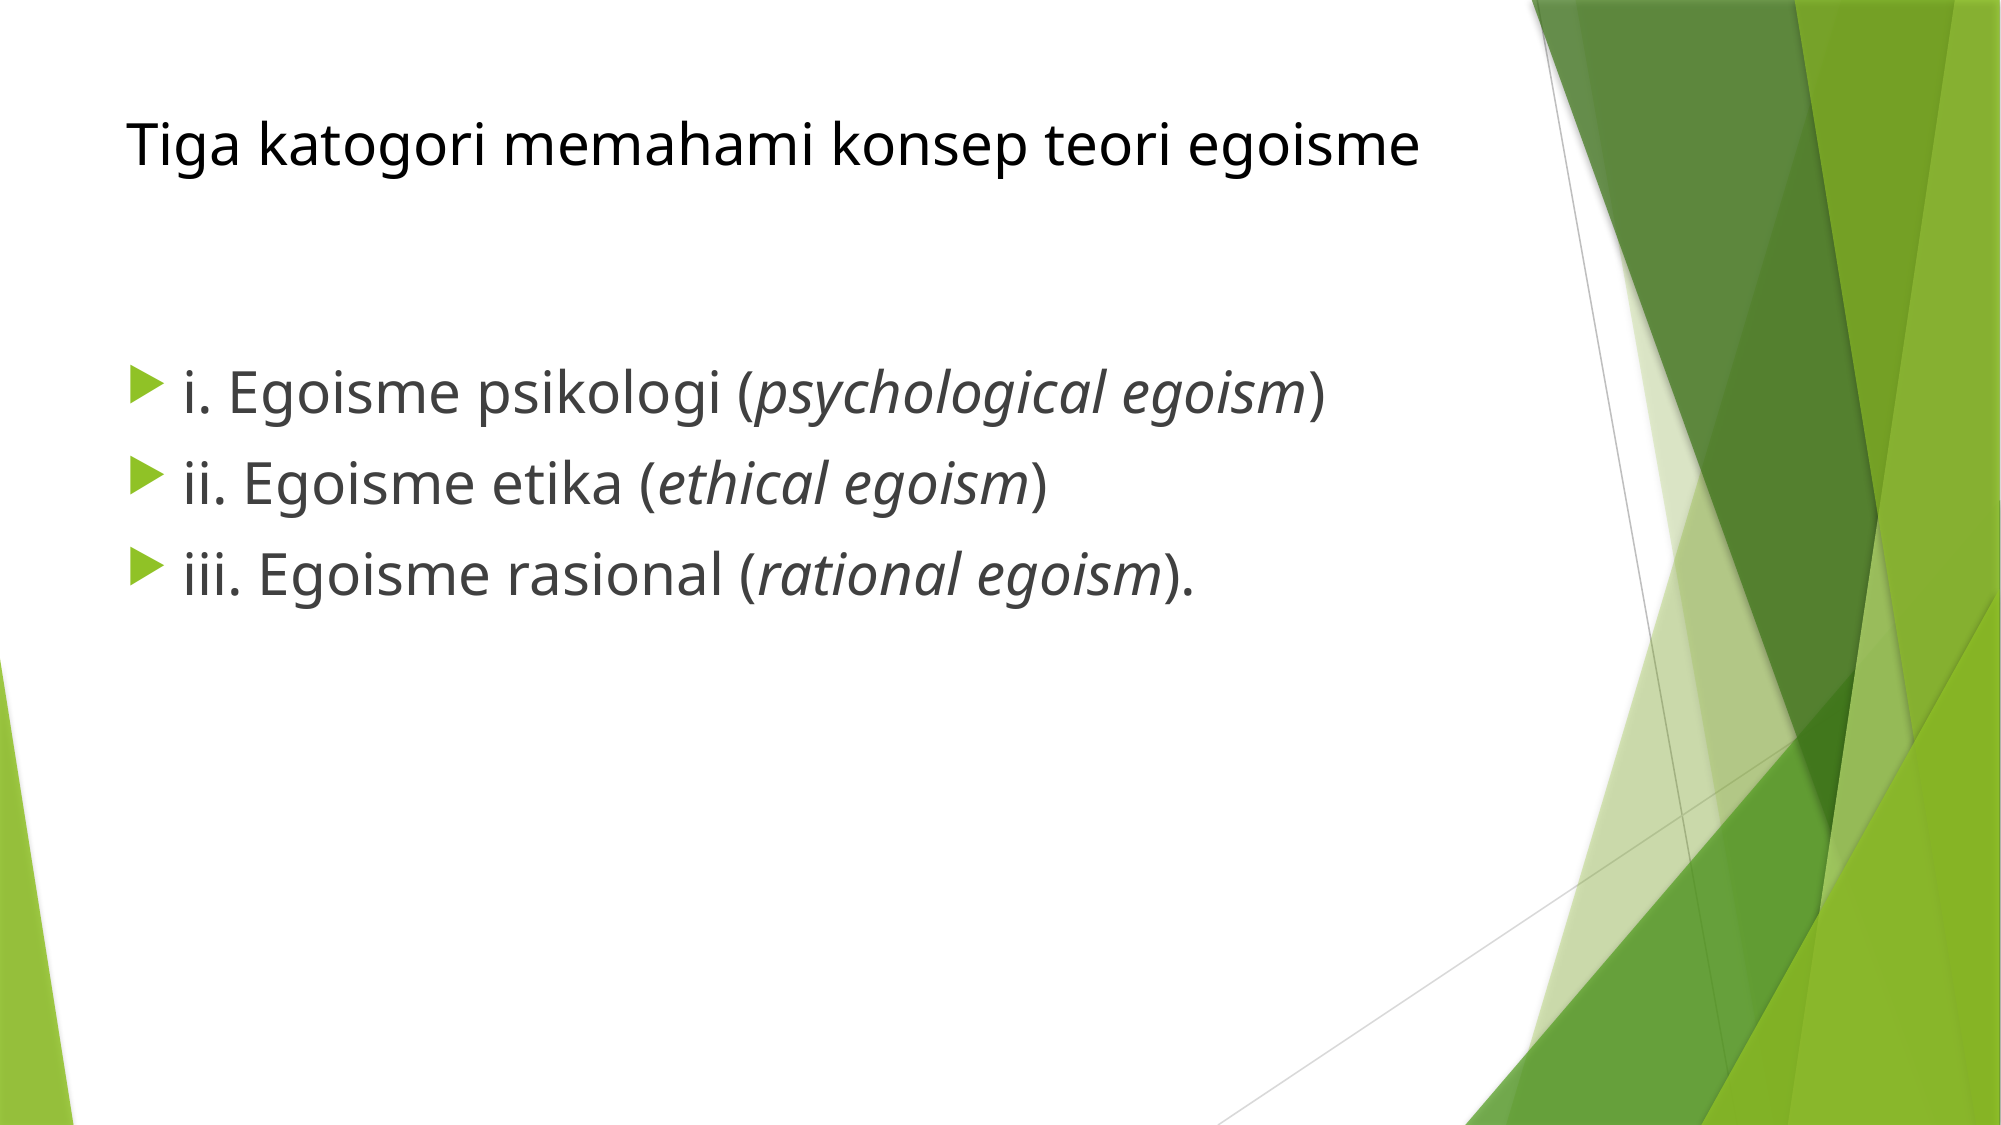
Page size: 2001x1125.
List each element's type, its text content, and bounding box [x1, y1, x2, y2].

title Tiga katogori memahami konsep teori egoisme [111, 99, 1522, 216]
list i. Egoisme psikologi (psychological egoism) ii. Egoisme etika (ethical egoism) iii. Egoisme rasional (rational egoism). [111, 216, 1522, 992]
